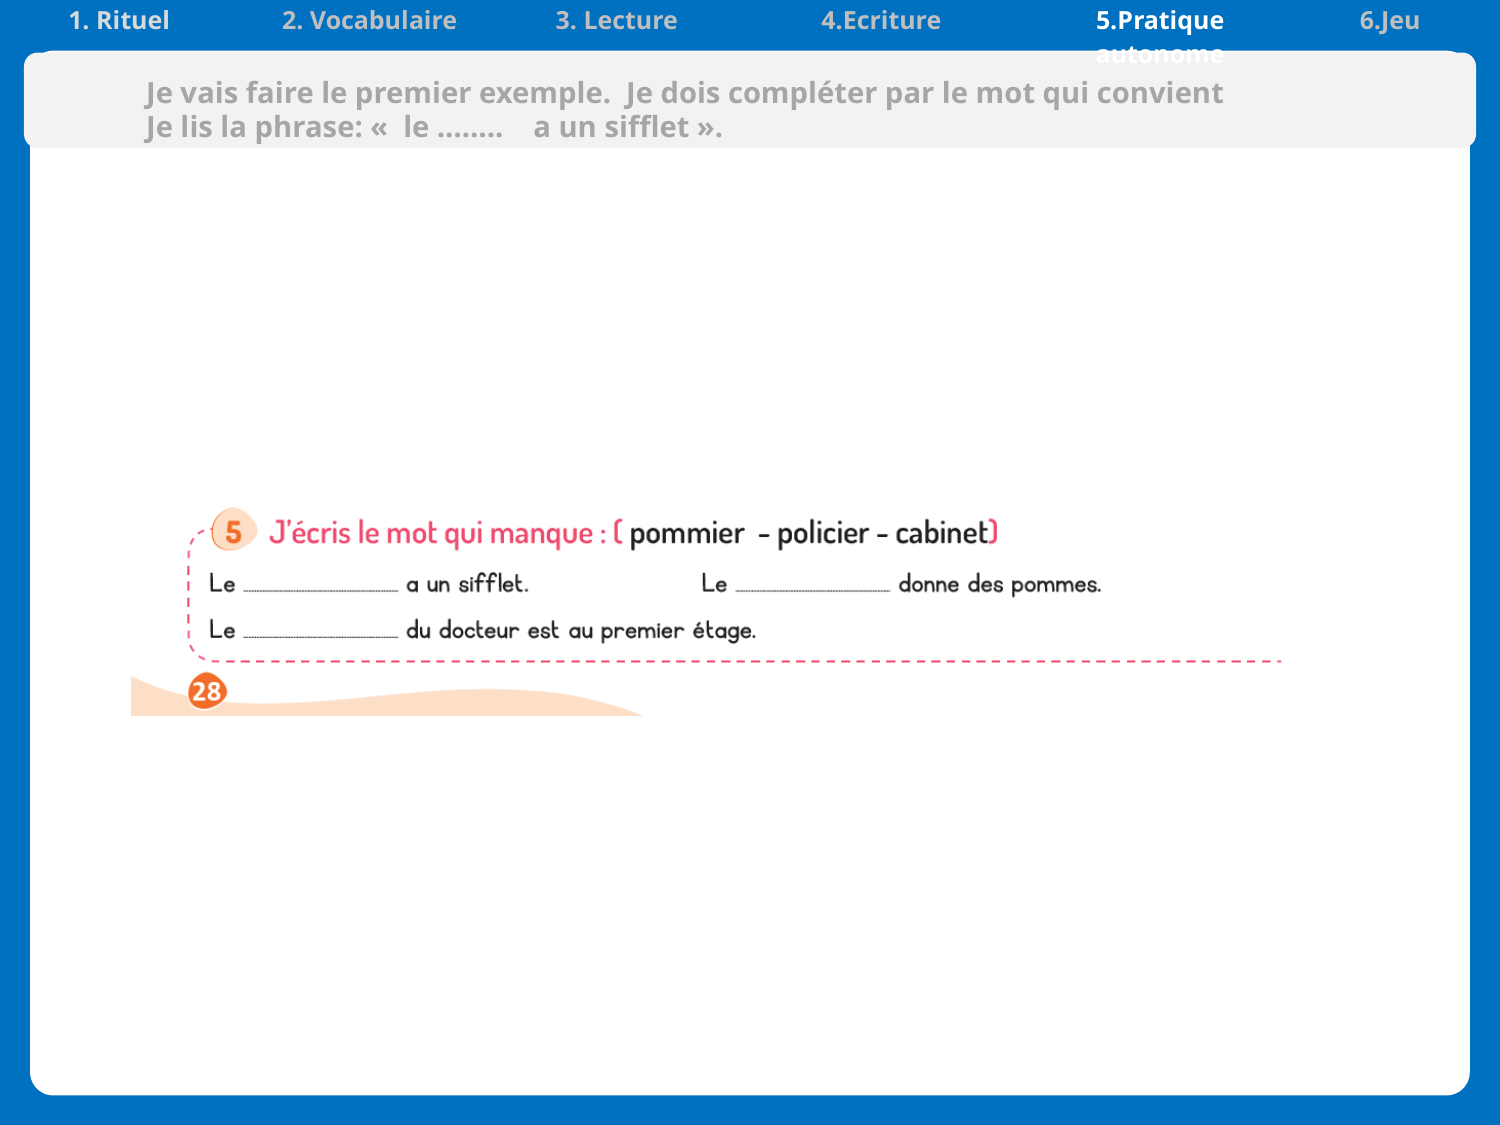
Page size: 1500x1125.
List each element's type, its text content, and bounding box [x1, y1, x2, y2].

table_header 4.Ecriture [741, 0, 1022, 66]
table_header 2. Vocabulaire [246, 0, 493, 66]
picture [131, 499, 1334, 716]
table_header 3. Lecture [493, 0, 741, 66]
table_header 6.Jeu [1298, 0, 1482, 79]
text_box Je vais faire le premier exemple. Je dois compléter par le mot qui convient Je lis la phrase: « le …….. a un sifflet ». [131, 66, 1473, 152]
table_header 1. Rituel [0, 0, 246, 79]
text_box [27, 148, 1472, 1098]
text_box [0, 0, 1500, 1125]
table_header 5.Pratique autonome [1022, 0, 1298, 66]
text_box [1473, 79, 1479, 146]
text_box [21, 79, 131, 151]
